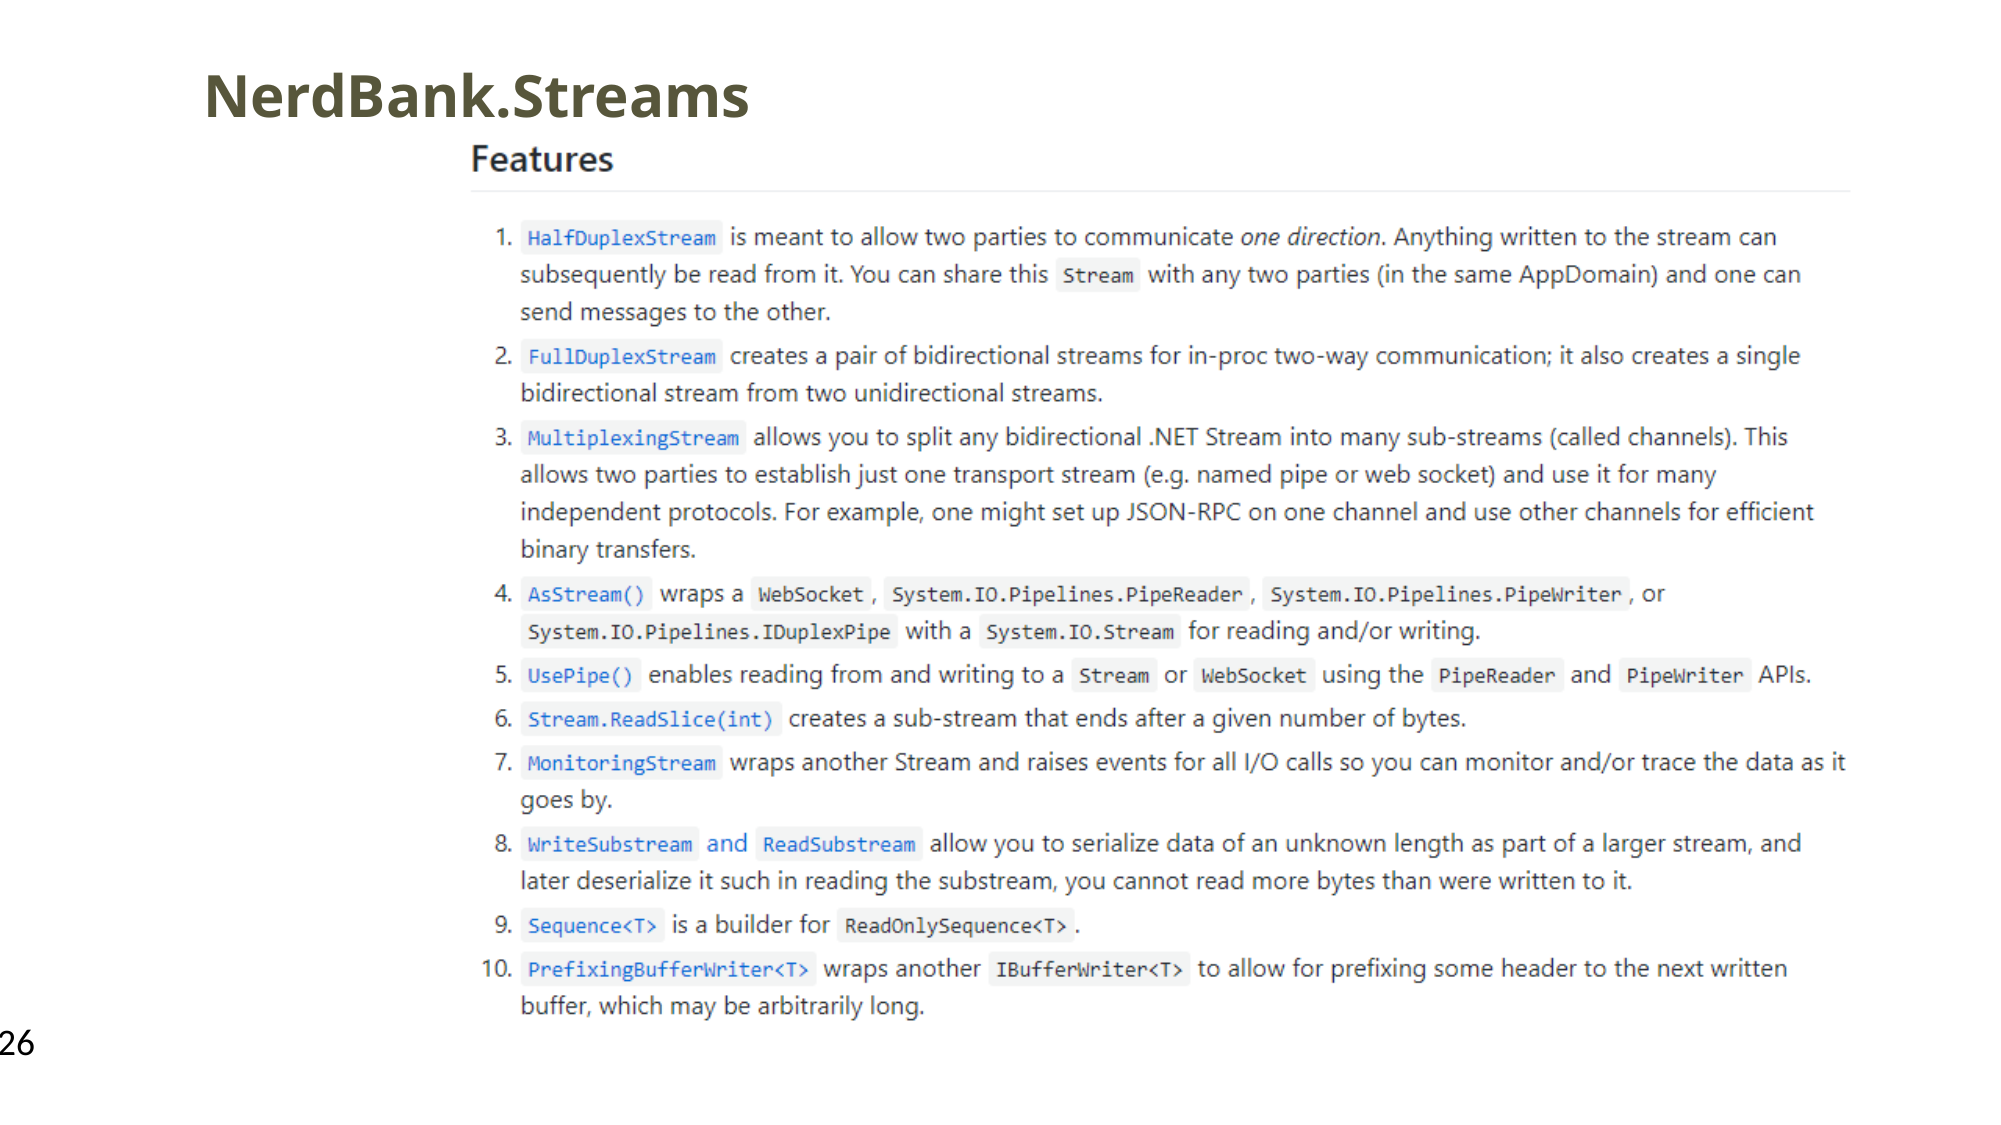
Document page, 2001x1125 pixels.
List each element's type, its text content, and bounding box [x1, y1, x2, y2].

text_box NerdBank.Streams [203, 52, 1966, 149]
text_box 26 [0, 1010, 171, 1071]
picture [454, 125, 1871, 1041]
